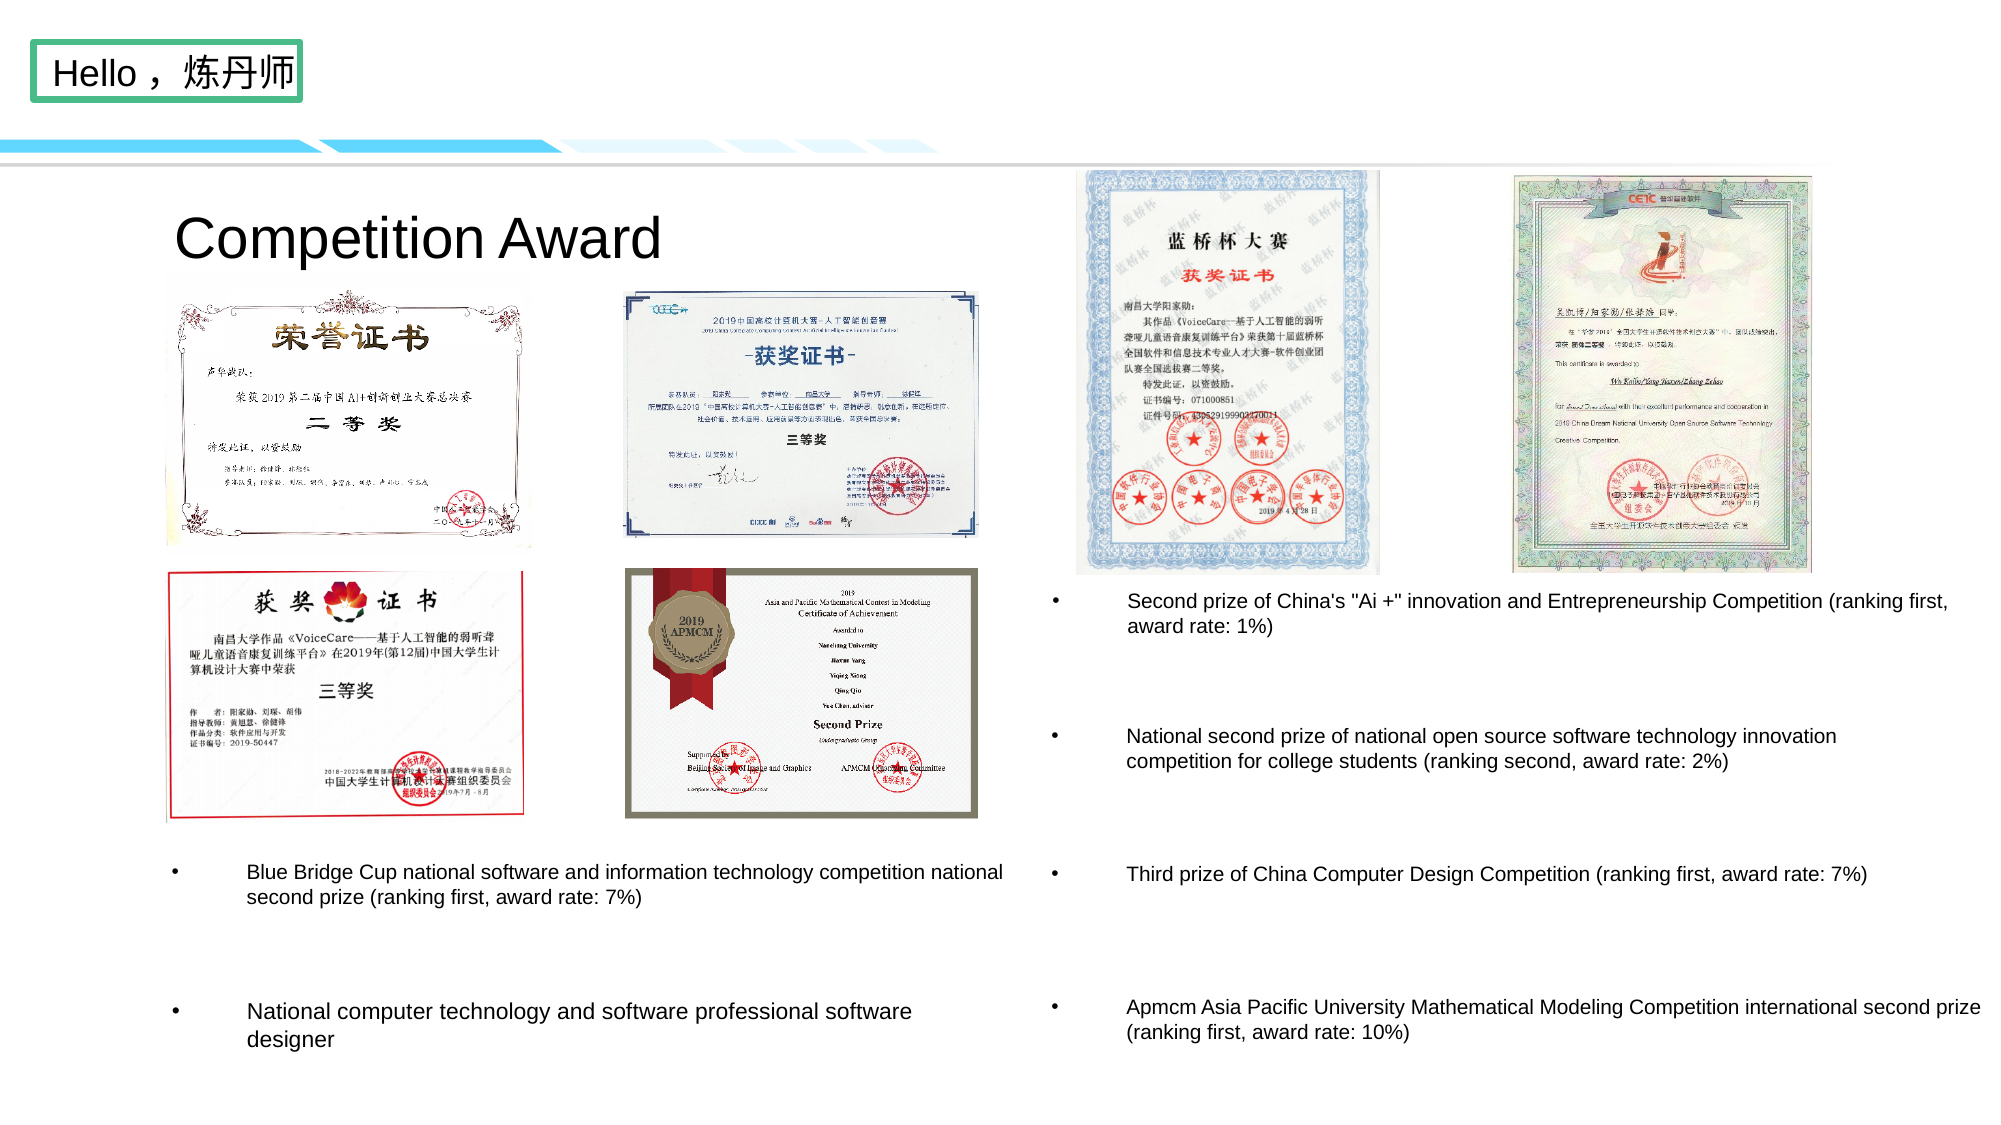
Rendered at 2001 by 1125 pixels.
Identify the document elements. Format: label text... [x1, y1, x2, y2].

text_box National computer technology and software professional software designer [157, 989, 1000, 1050]
picture [165, 571, 524, 824]
list Second prize of China's "Ai +" innovation and Entrepreneurship Competition (ranking first, award rate: 1%) [1037, 580, 2000, 625]
picture [1075, 170, 1380, 575]
picture [165, 272, 533, 556]
picture [1508, 171, 1813, 573]
title Competition Award [174, 200, 889, 281]
picture [0, 163, 1851, 167]
picture [622, 567, 980, 819]
text_box Apmcm Asia Pacific University Mathematical Modeling Competition international second prize (ranking first, award rate: 10%) [1036, 986, 2000, 1026]
picture [622, 290, 980, 538]
list National second prize of national open source software technology innovation competition for college students (ranking second, award rate: 2%) [1036, 715, 1960, 777]
text_box Blue Bridge Cup national software and information technology competition national second prize (ranking first, award rate: 7%) [156, 851, 1037, 891]
text_box Third prize of China Computer Design Competition (ranking first, award rate: 7%) [1036, 853, 2000, 893]
